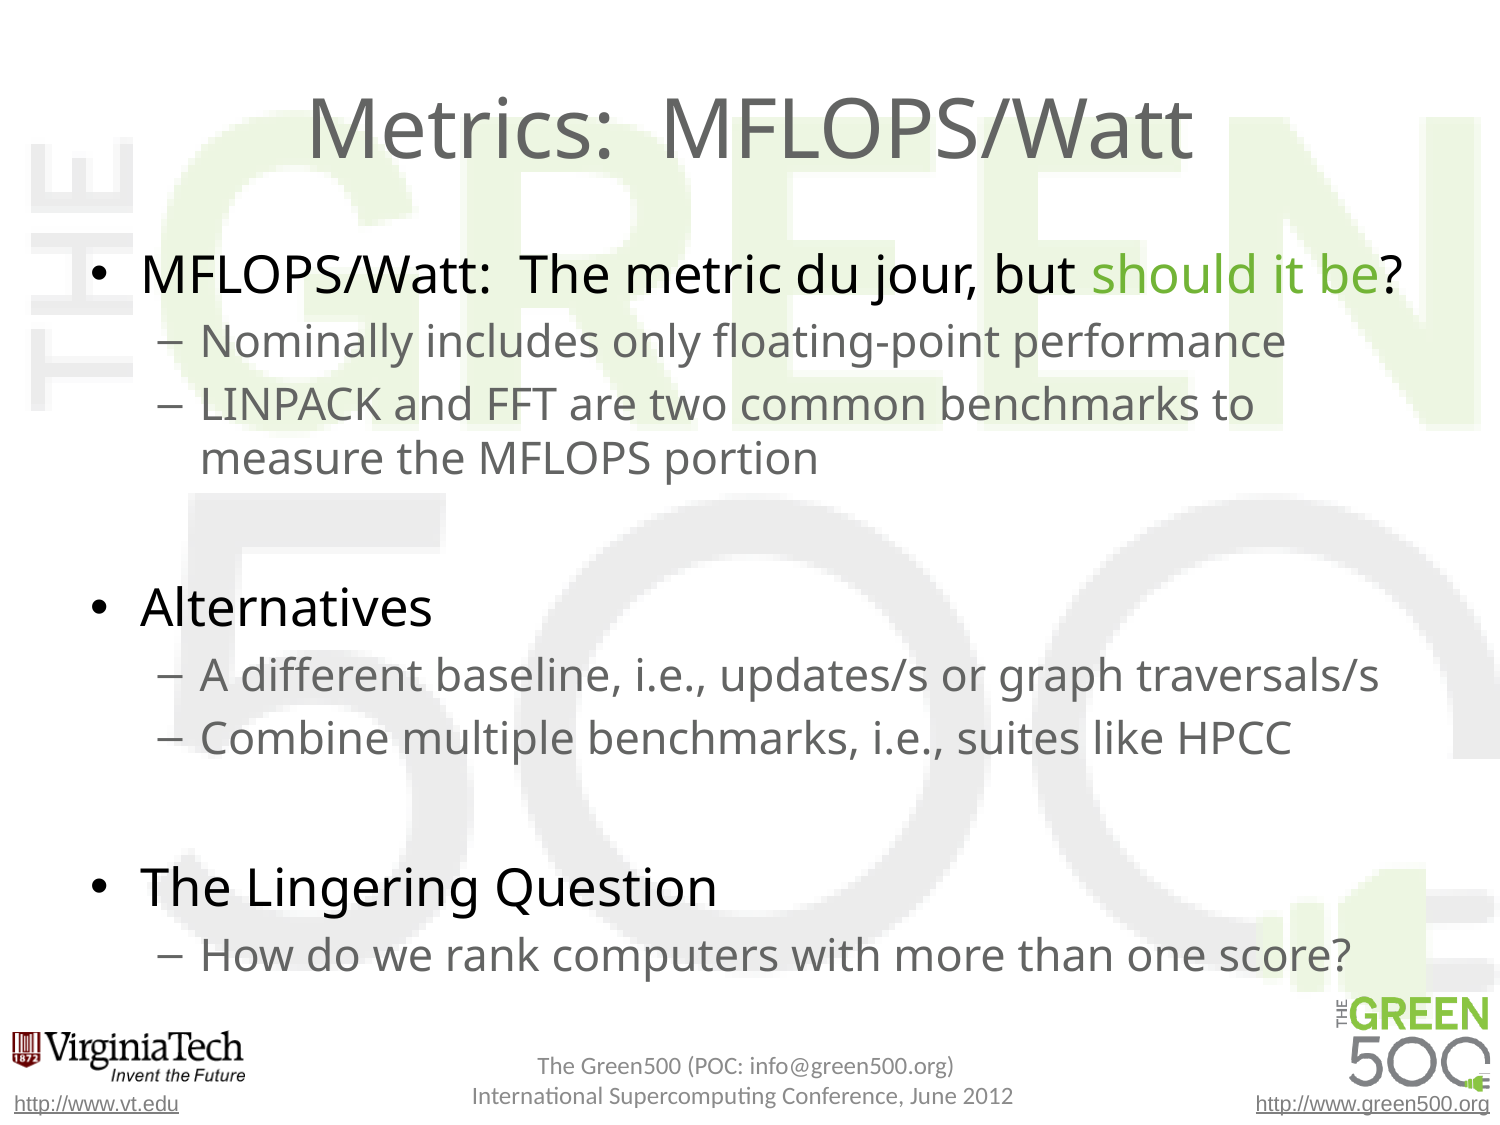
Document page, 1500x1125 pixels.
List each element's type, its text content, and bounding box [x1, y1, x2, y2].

picture [12, 1030, 246, 1083]
title Metrics: MFLOPS/Watt [75, 45, 1425, 205]
list MFLOPS/Watt: The metric du jour, but should it be? Nominally includes only floating-point performance LINPACK and FFT are two common benchmarks to measure the MFLOPS portion Alternatives A different baseline, i.e., updates/s or graph traversals/s Combine multiple benchmarks, i.e., suites like HPCC The Lingering Question How do we rank computers with more than one score? [75, 233, 1425, 1005]
